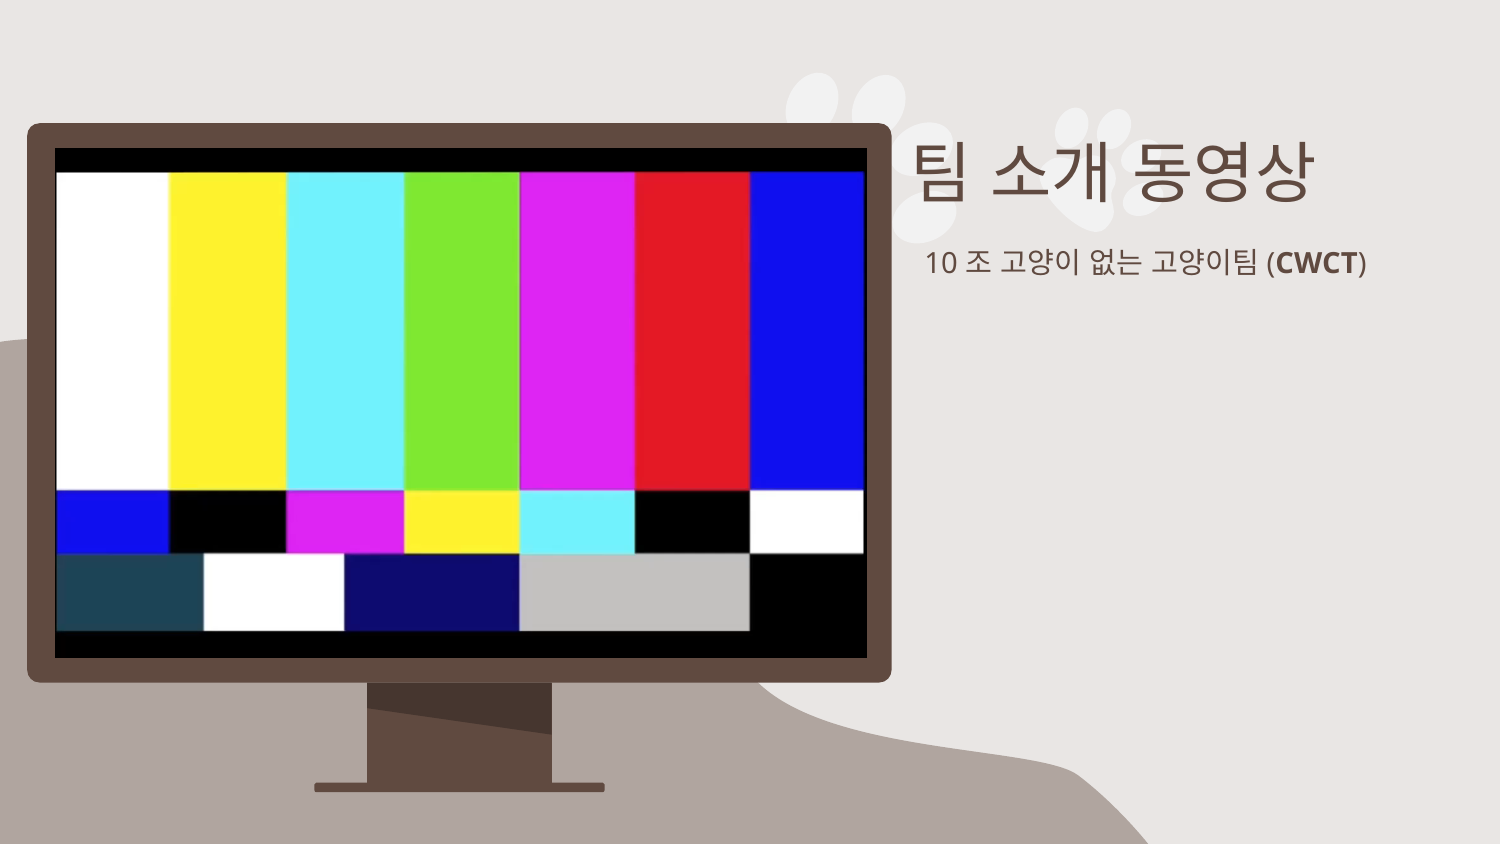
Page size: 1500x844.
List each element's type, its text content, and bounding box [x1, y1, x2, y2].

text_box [26, 123, 892, 793]
subtitle 10조 고양이 없는 고양이팀(CWCT) [909, 223, 1399, 417]
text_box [54, 147, 868, 660]
title 팀 소개 동영상 [897, 135, 1464, 224]
